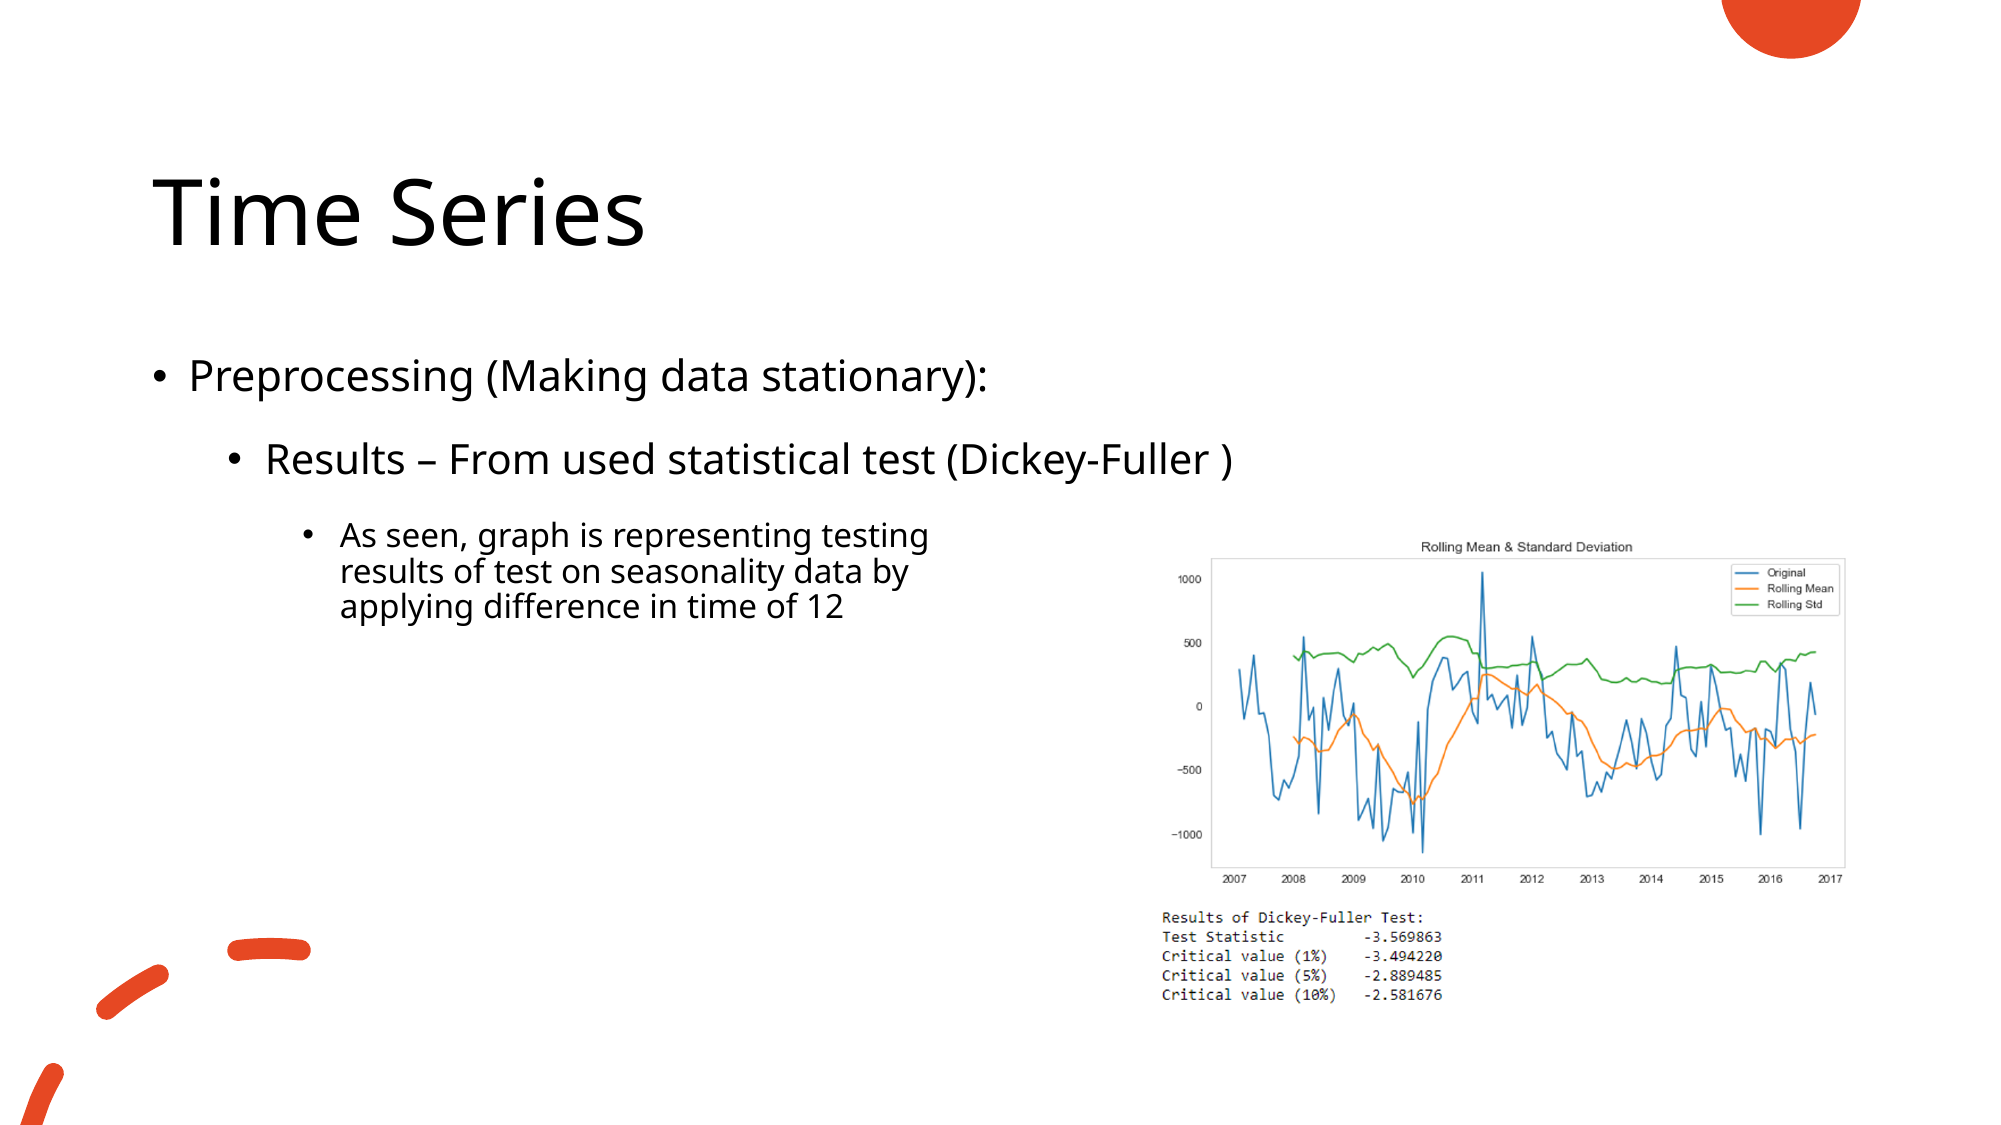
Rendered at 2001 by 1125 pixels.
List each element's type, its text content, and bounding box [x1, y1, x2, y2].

list Preprocessing (Making data stationary): [137, 346, 1086, 430]
title Time Series [137, 107, 920, 325]
text_box As seen, graph is representing testing results of test on seasonality data by applying difference in time of 12 [137, 511, 1027, 669]
text_box Results – From used statistical test (Dickey-Fuller ) [137, 430, 1252, 503]
picture [1136, 536, 1863, 1028]
